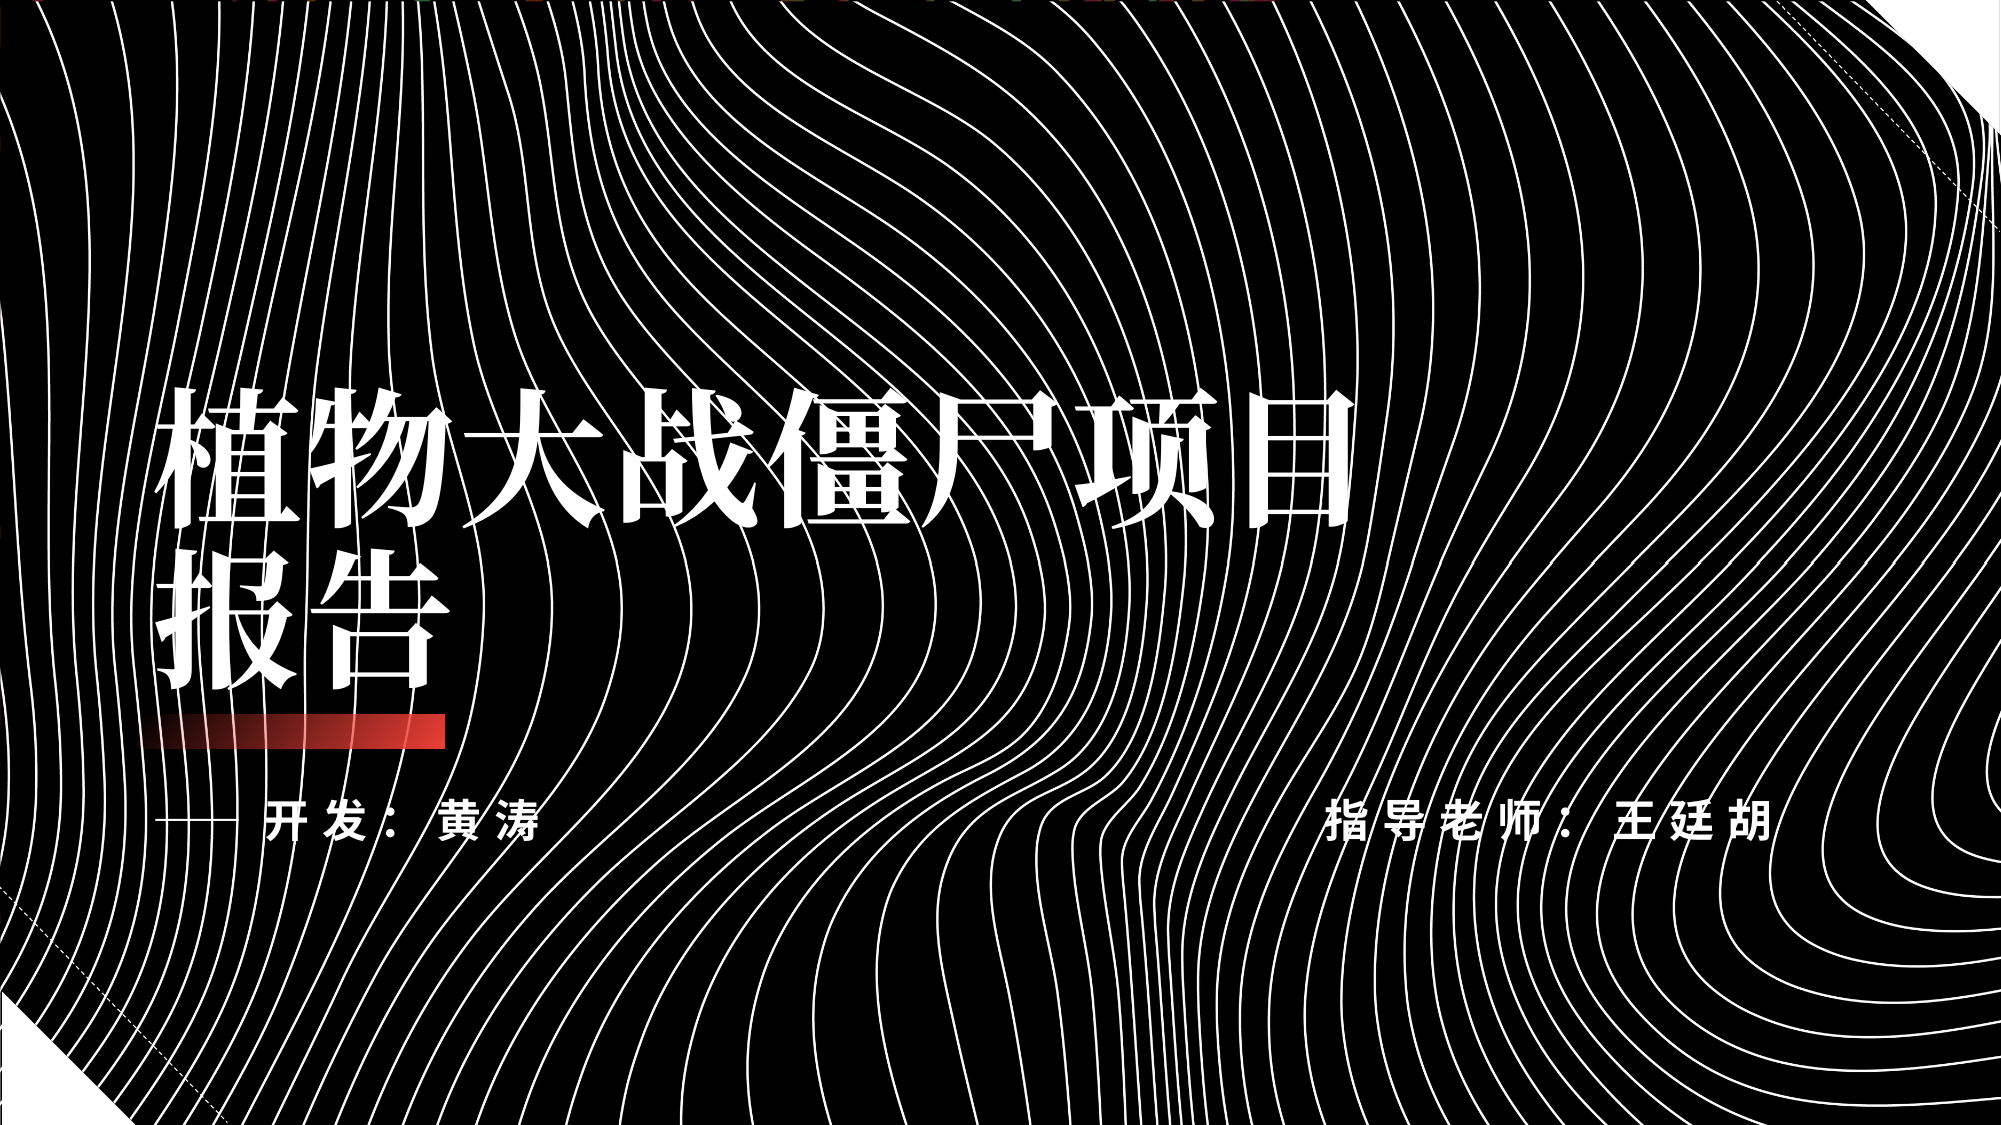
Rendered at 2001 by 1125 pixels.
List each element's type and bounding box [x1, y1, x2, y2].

text_box [0, 885, 228, 1123]
picture [0, 0, 2001, 1125]
text_box [1771, 0, 2000, 233]
